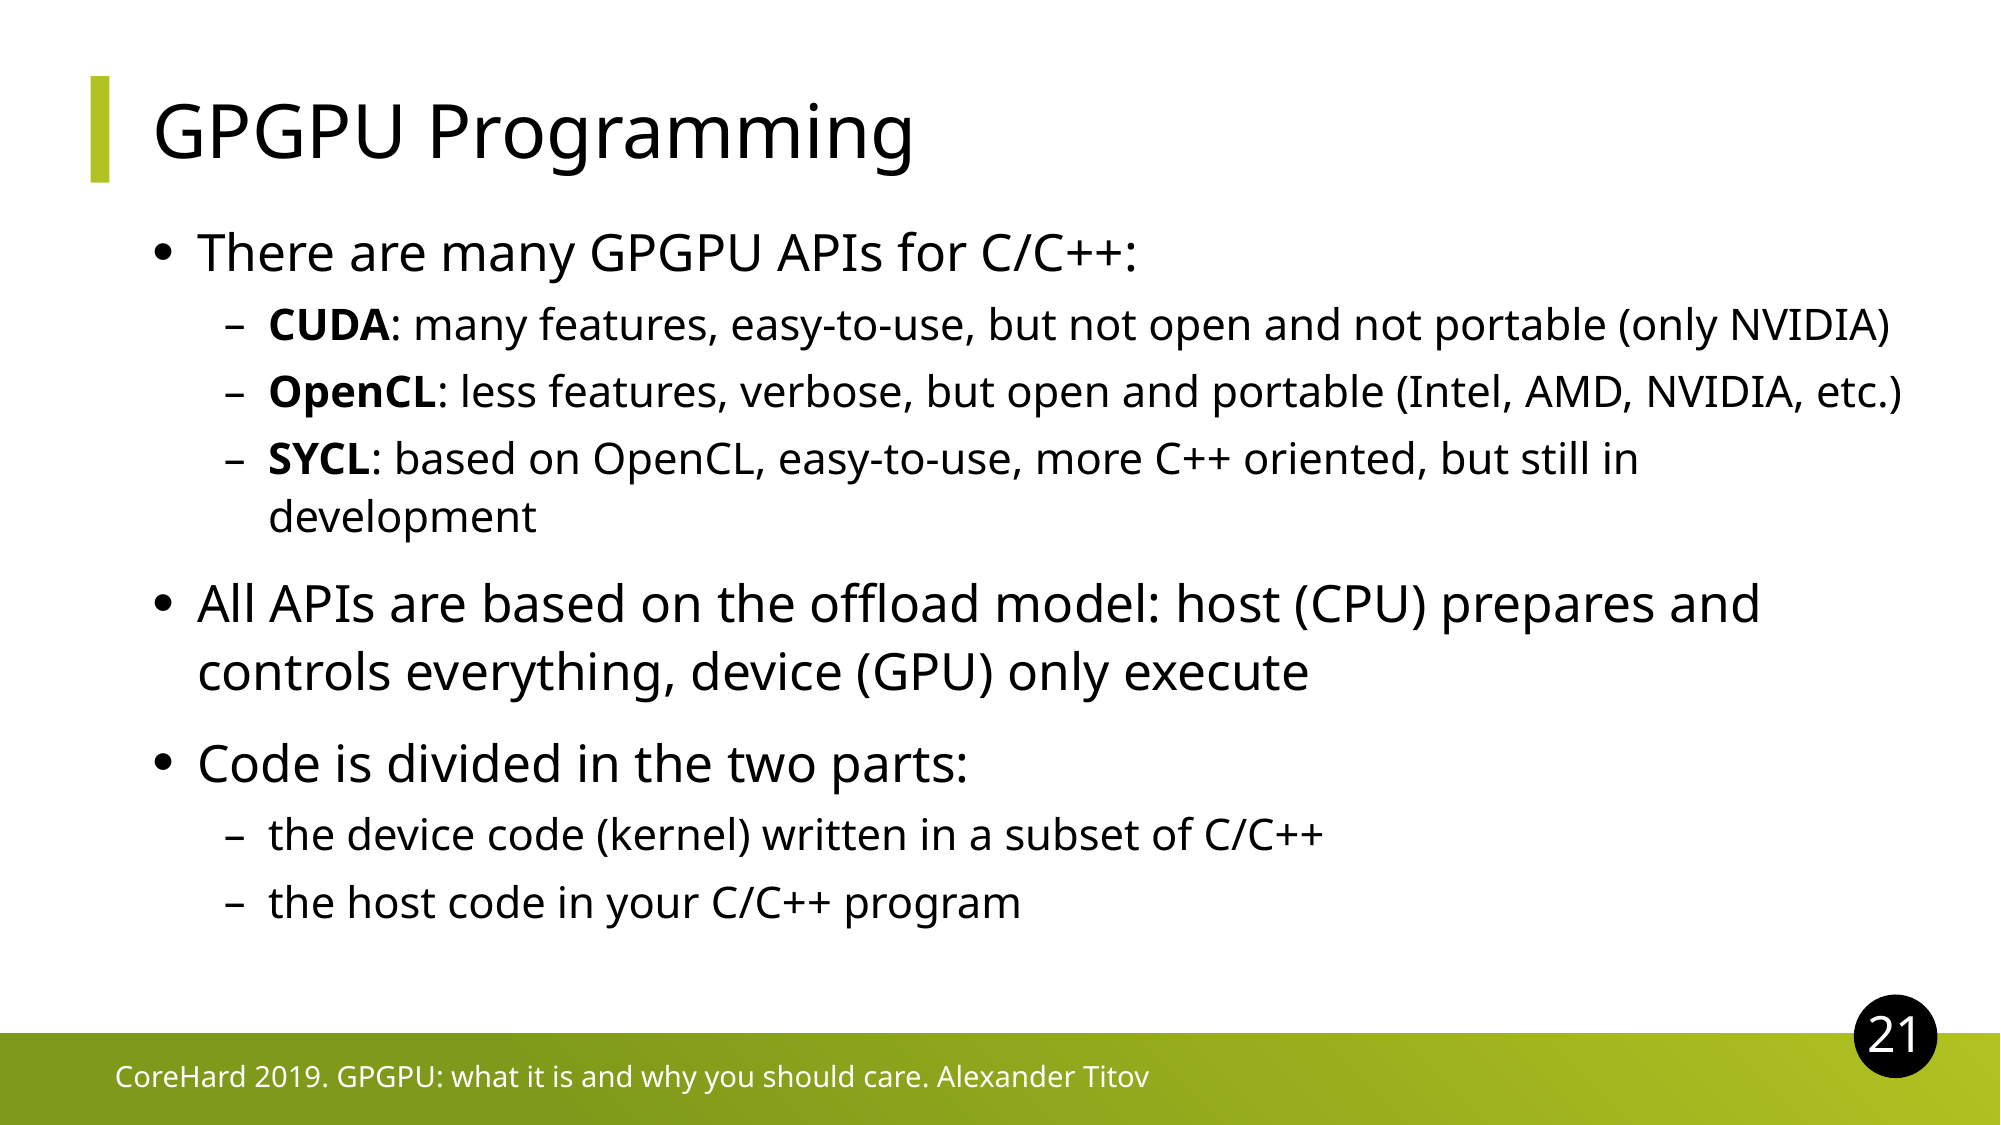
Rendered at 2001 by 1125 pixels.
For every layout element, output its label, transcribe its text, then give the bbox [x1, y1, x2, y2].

list There are many GPGPU APIs for C/C++: CUDA: many features, easy-to-use, but not open and not portable (only NVIDIA) OpenCL: less features, verbose, but open and portable (Intel, AMD, NVIDIA, etc.) SYCL: based on OpenCL, easy-to-use, more C++ oriented, but still in development All APIs are based on the offload model: host (CPU) prepares and controls everything, device (GPU) only execute Code is divided in the two parts: the device code (kernel) written in a subset of C/C++ the host code in your C/C++ program [137, 206, 1935, 1014]
slide_number 21 [1841, 994, 1950, 1079]
title GPGPU Programming [137, 0, 1863, 183]
footer CoreHard 2019. GPGPU: what it is and why you should care. Alexander Titov [99, 1042, 1750, 1115]
